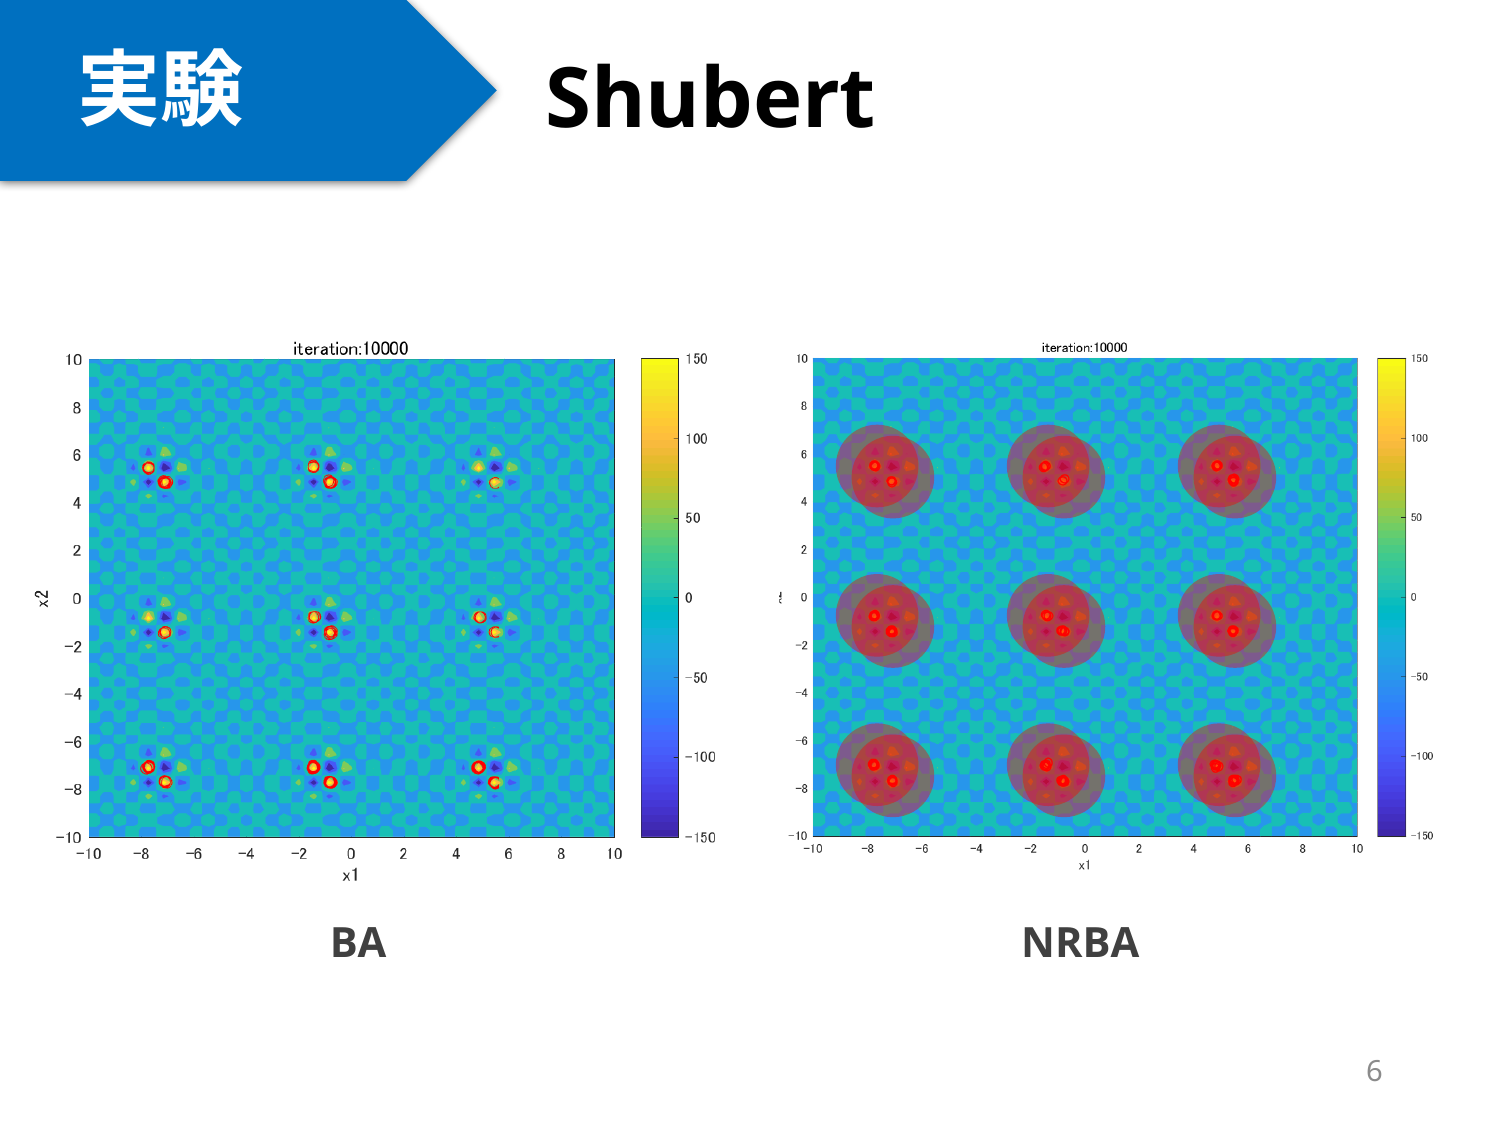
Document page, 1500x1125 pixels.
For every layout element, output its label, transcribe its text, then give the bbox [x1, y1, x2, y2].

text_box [835, 424, 935, 818]
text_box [1006, 424, 1106, 818]
text_box BA [216, 908, 500, 974]
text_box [1177, 424, 1277, 818]
text_box 実験 [62, 1, 1037, 183]
slide_number 6 [1060, 1042, 1398, 1103]
picture [779, 315, 1500, 900]
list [0, 315, 779, 900]
text_box NRBA [938, 908, 1222, 974]
